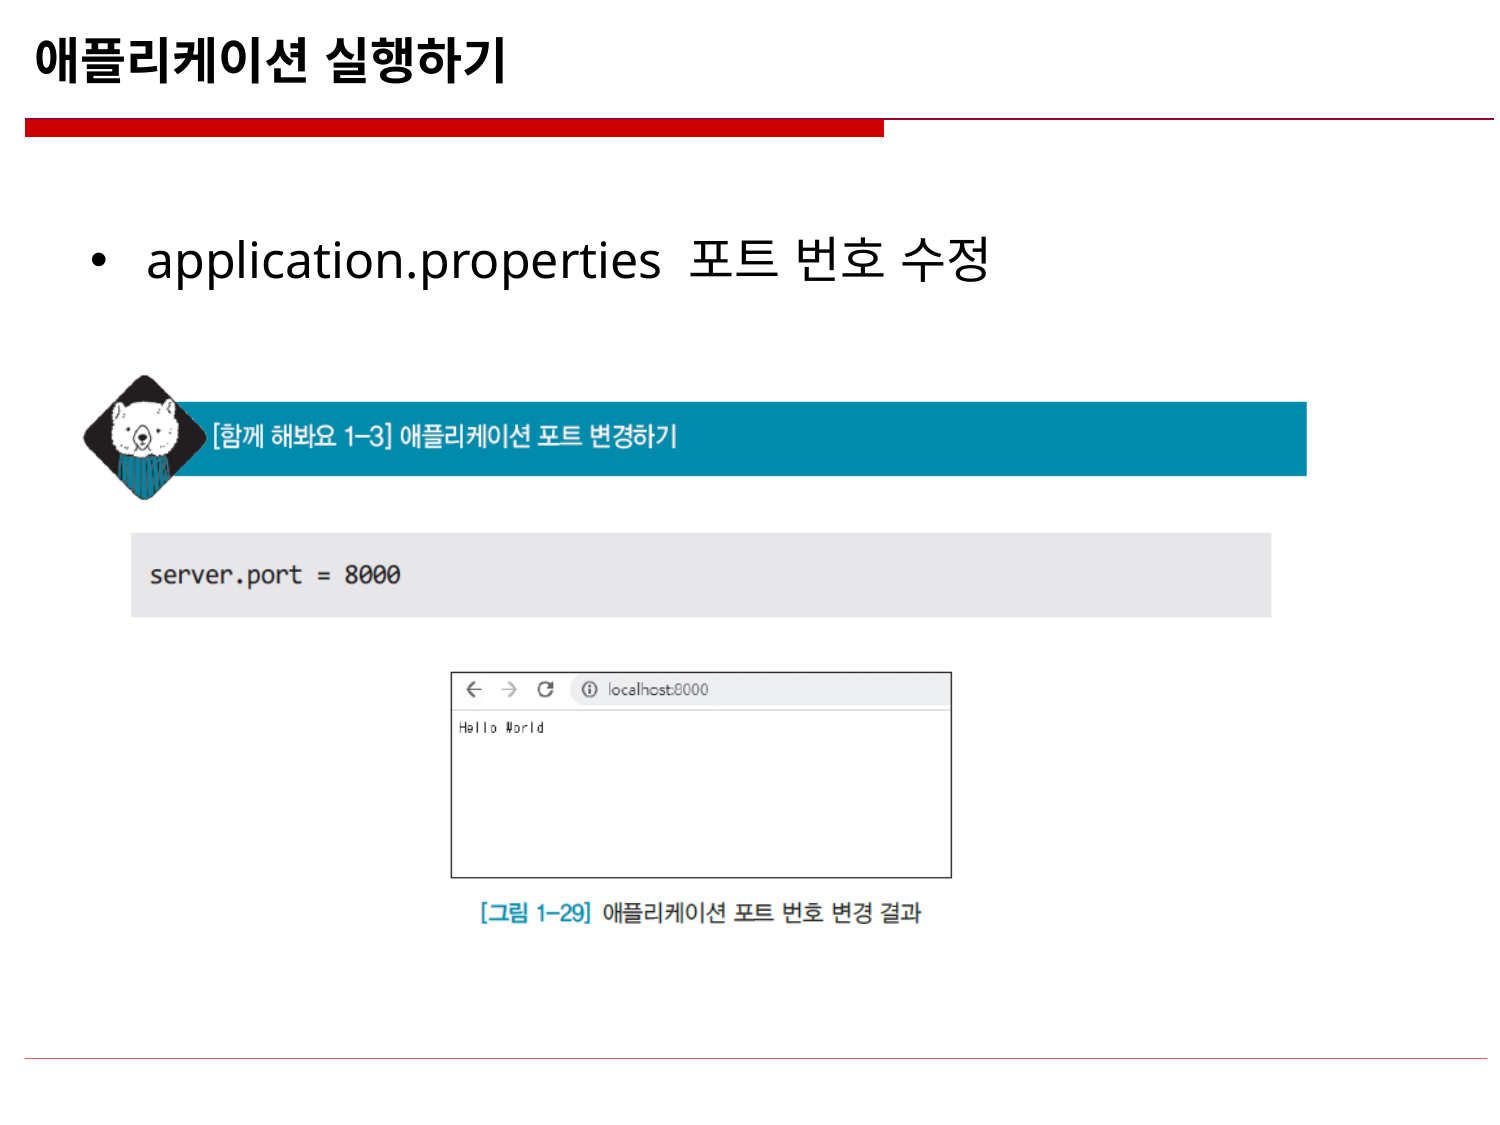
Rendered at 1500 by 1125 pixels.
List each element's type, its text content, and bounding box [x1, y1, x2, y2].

picture [74, 361, 1328, 951]
title 애플리케이션 실행하기 [19, 23, 1370, 96]
list application.properties 포트 번호 수정 [75, 191, 1425, 374]
